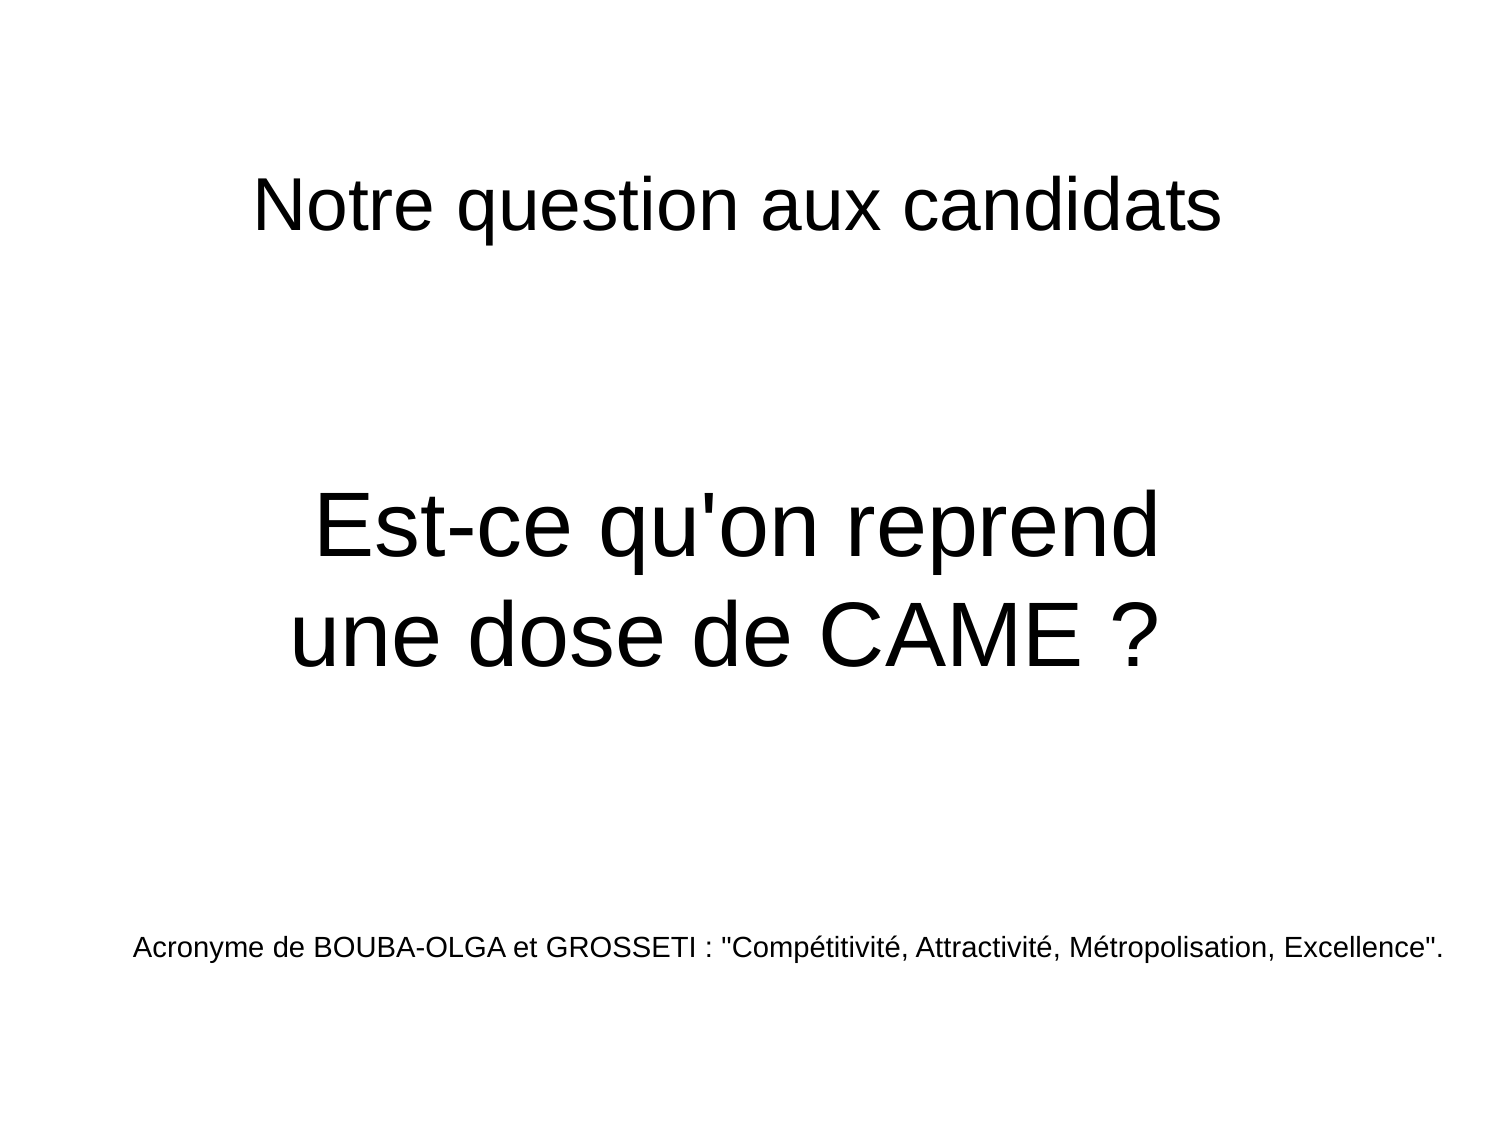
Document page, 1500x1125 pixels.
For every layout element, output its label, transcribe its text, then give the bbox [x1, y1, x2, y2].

text_box Notre question aux candidats Est-ce qu'on reprend une dose de CAME ? [58, 147, 1418, 657]
text_box Acronyme de BOUBA-OLGA et GROSSETI : "Compétitivité, Attractivité, Métropolisation, Excellence". [118, 885, 1464, 1090]
